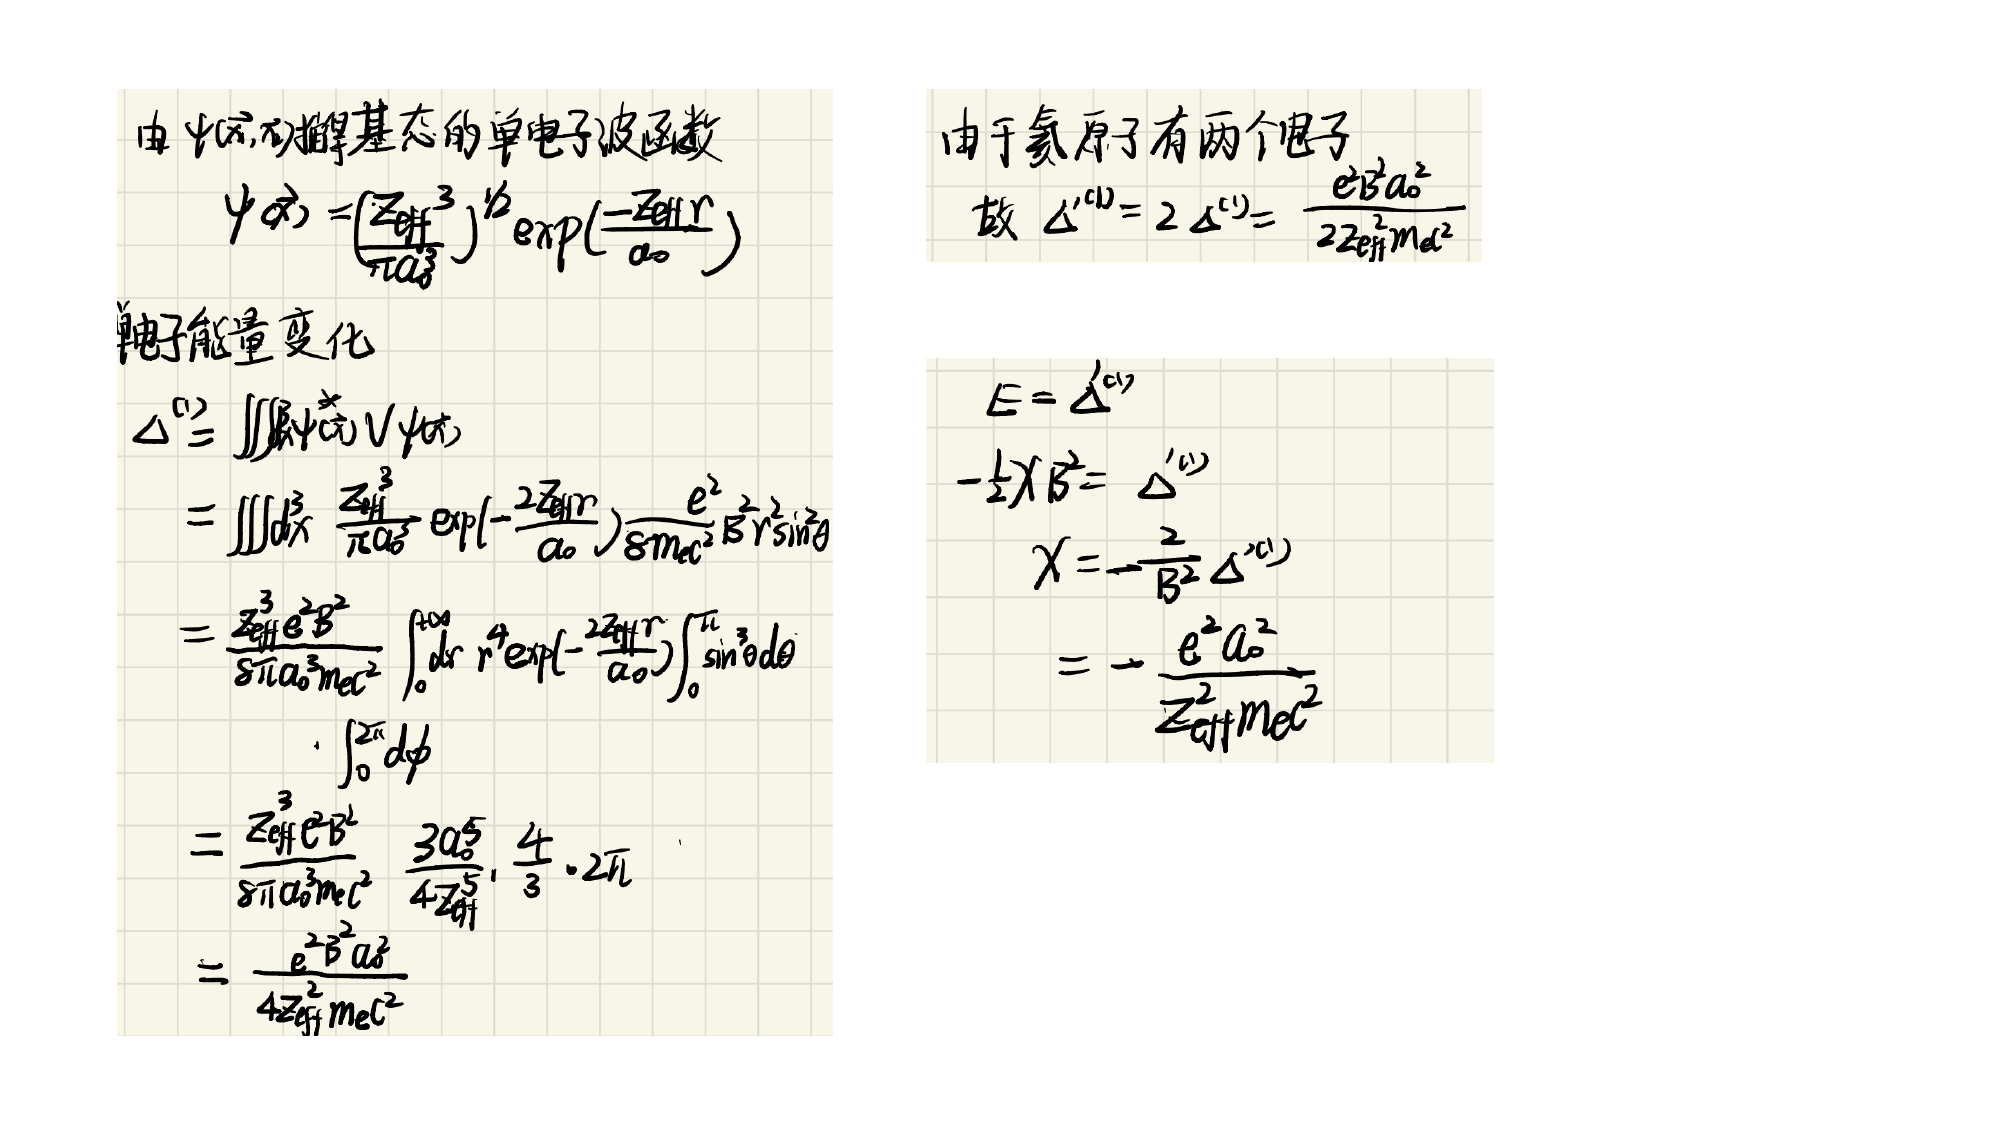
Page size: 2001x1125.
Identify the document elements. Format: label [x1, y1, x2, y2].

picture [926, 89, 1482, 262]
picture [926, 358, 1495, 763]
picture [117, 89, 833, 1036]
